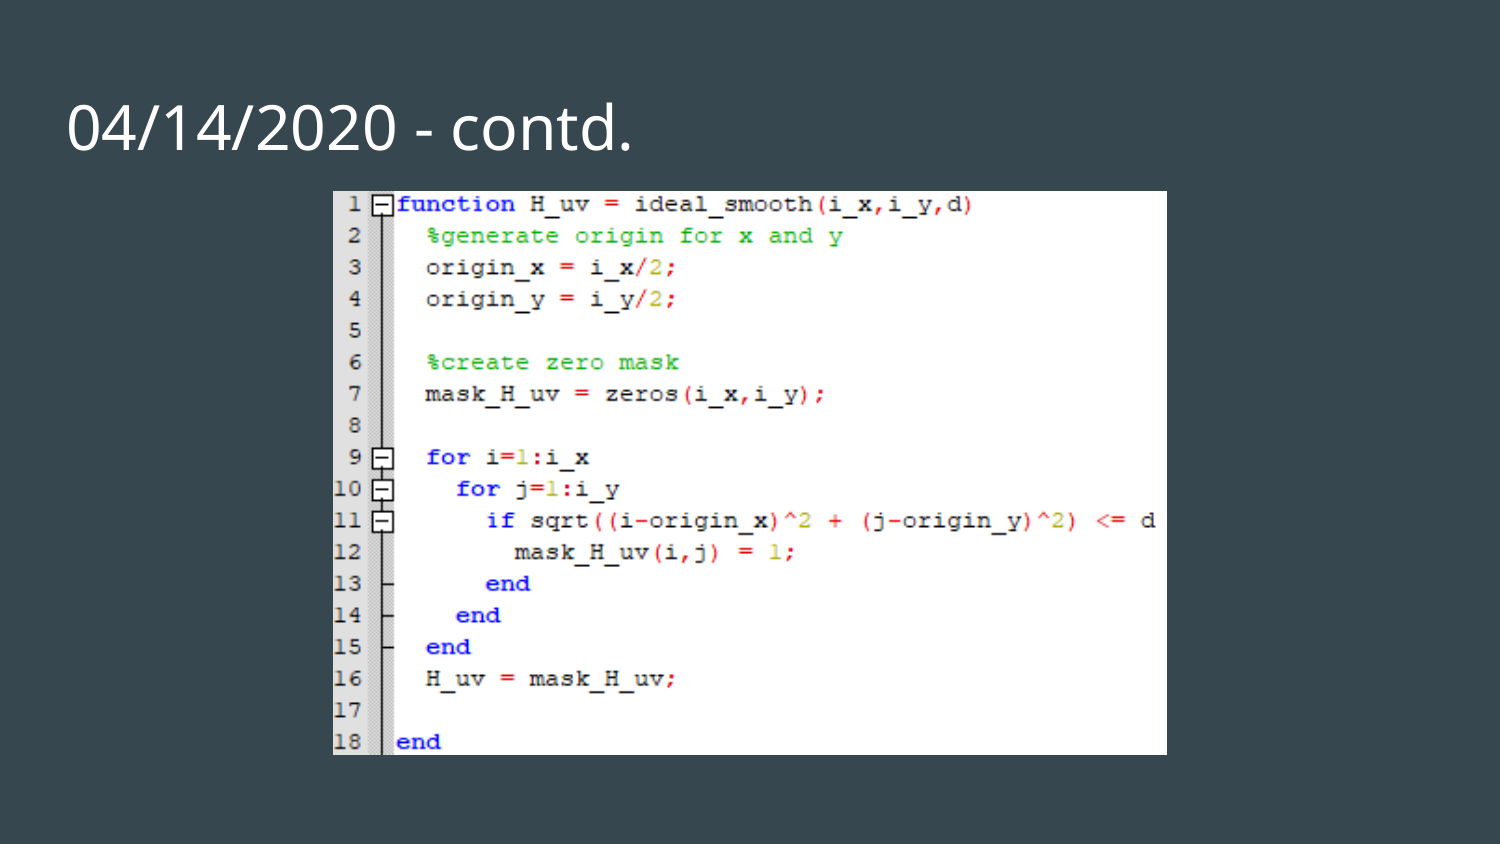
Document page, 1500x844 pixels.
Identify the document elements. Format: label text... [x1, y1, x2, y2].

title 04/14/2020 - contd. [51, 72, 1449, 167]
picture [333, 191, 1167, 755]
